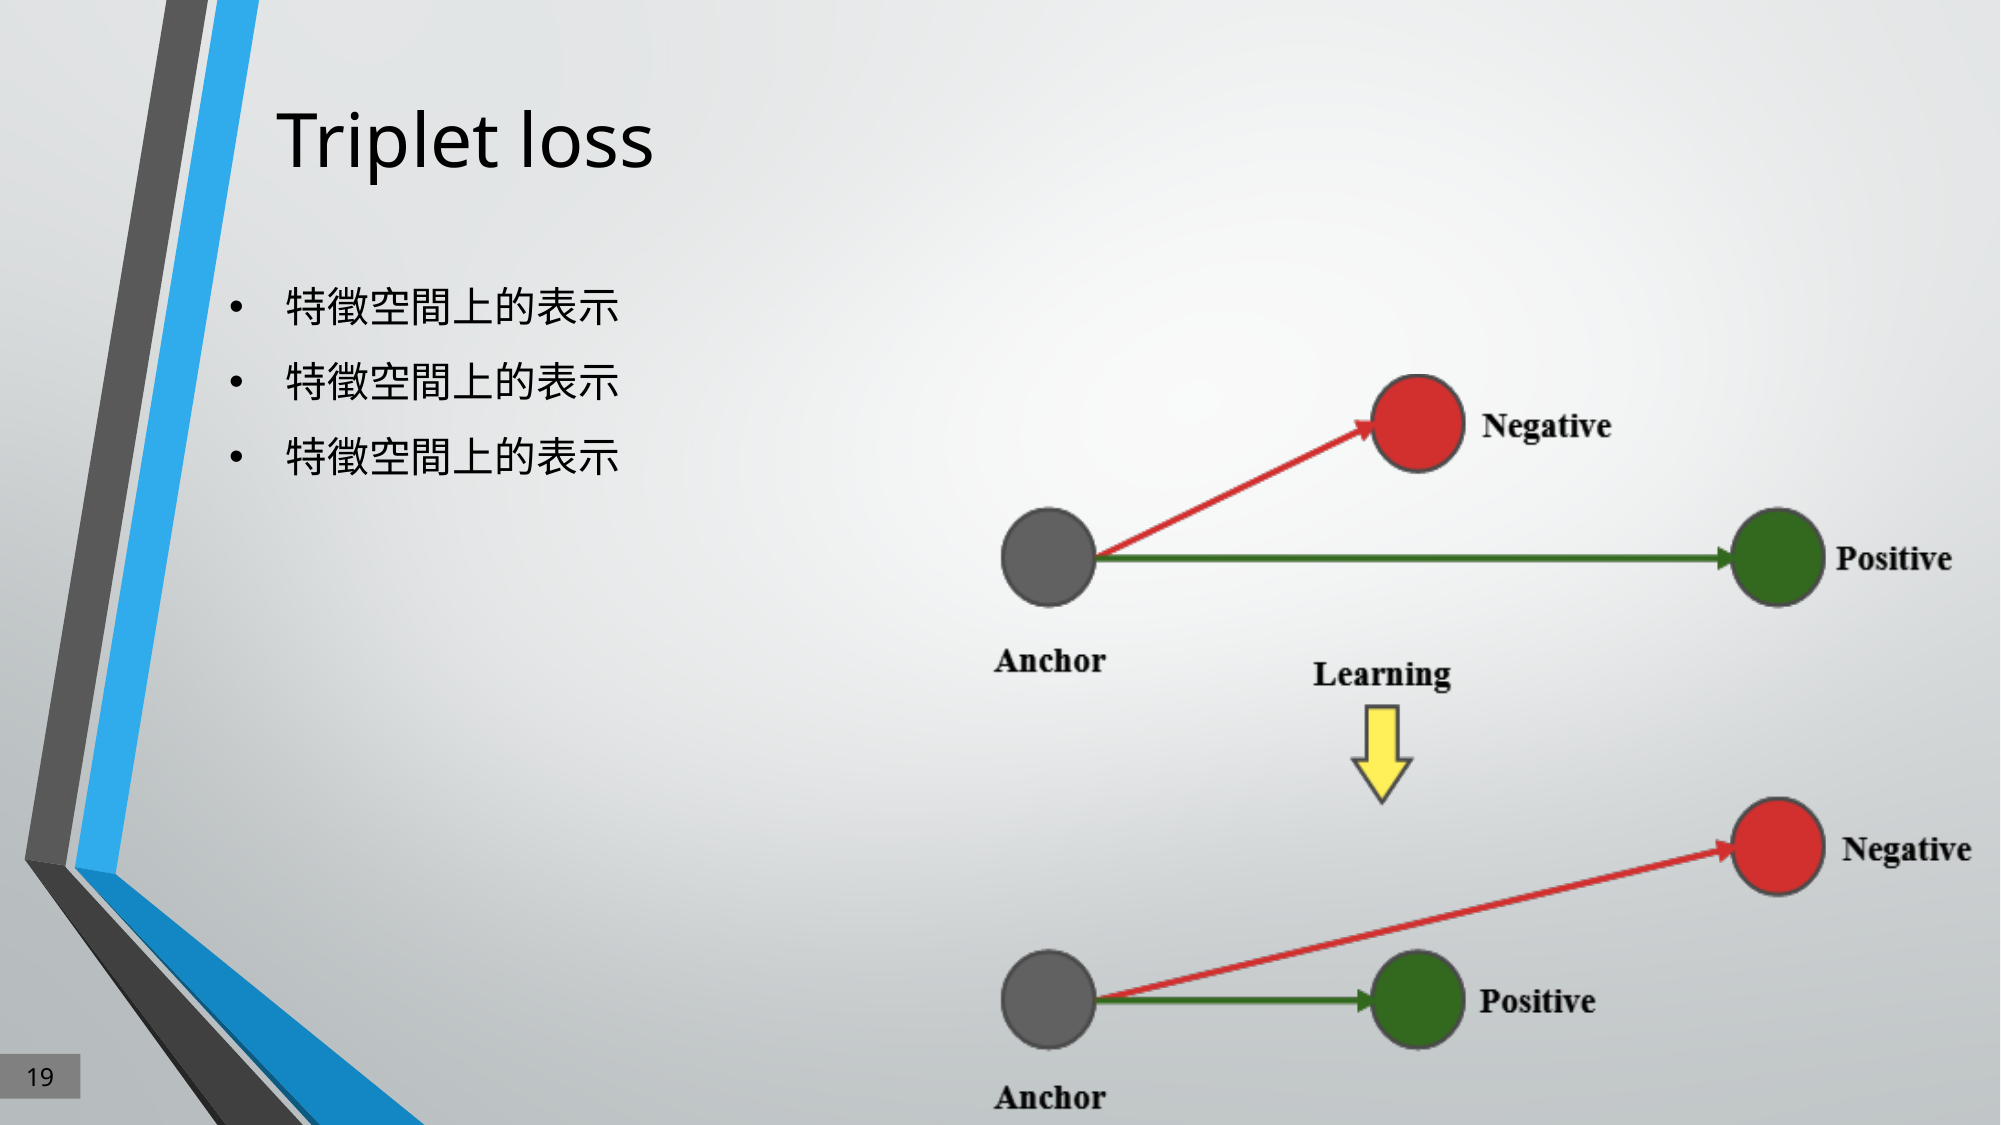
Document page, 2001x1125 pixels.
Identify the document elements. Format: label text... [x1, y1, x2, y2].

text_box 19 [0, 1053, 81, 1099]
title Triplet loss [261, 61, 1906, 214]
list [923, 374, 2000, 1125]
